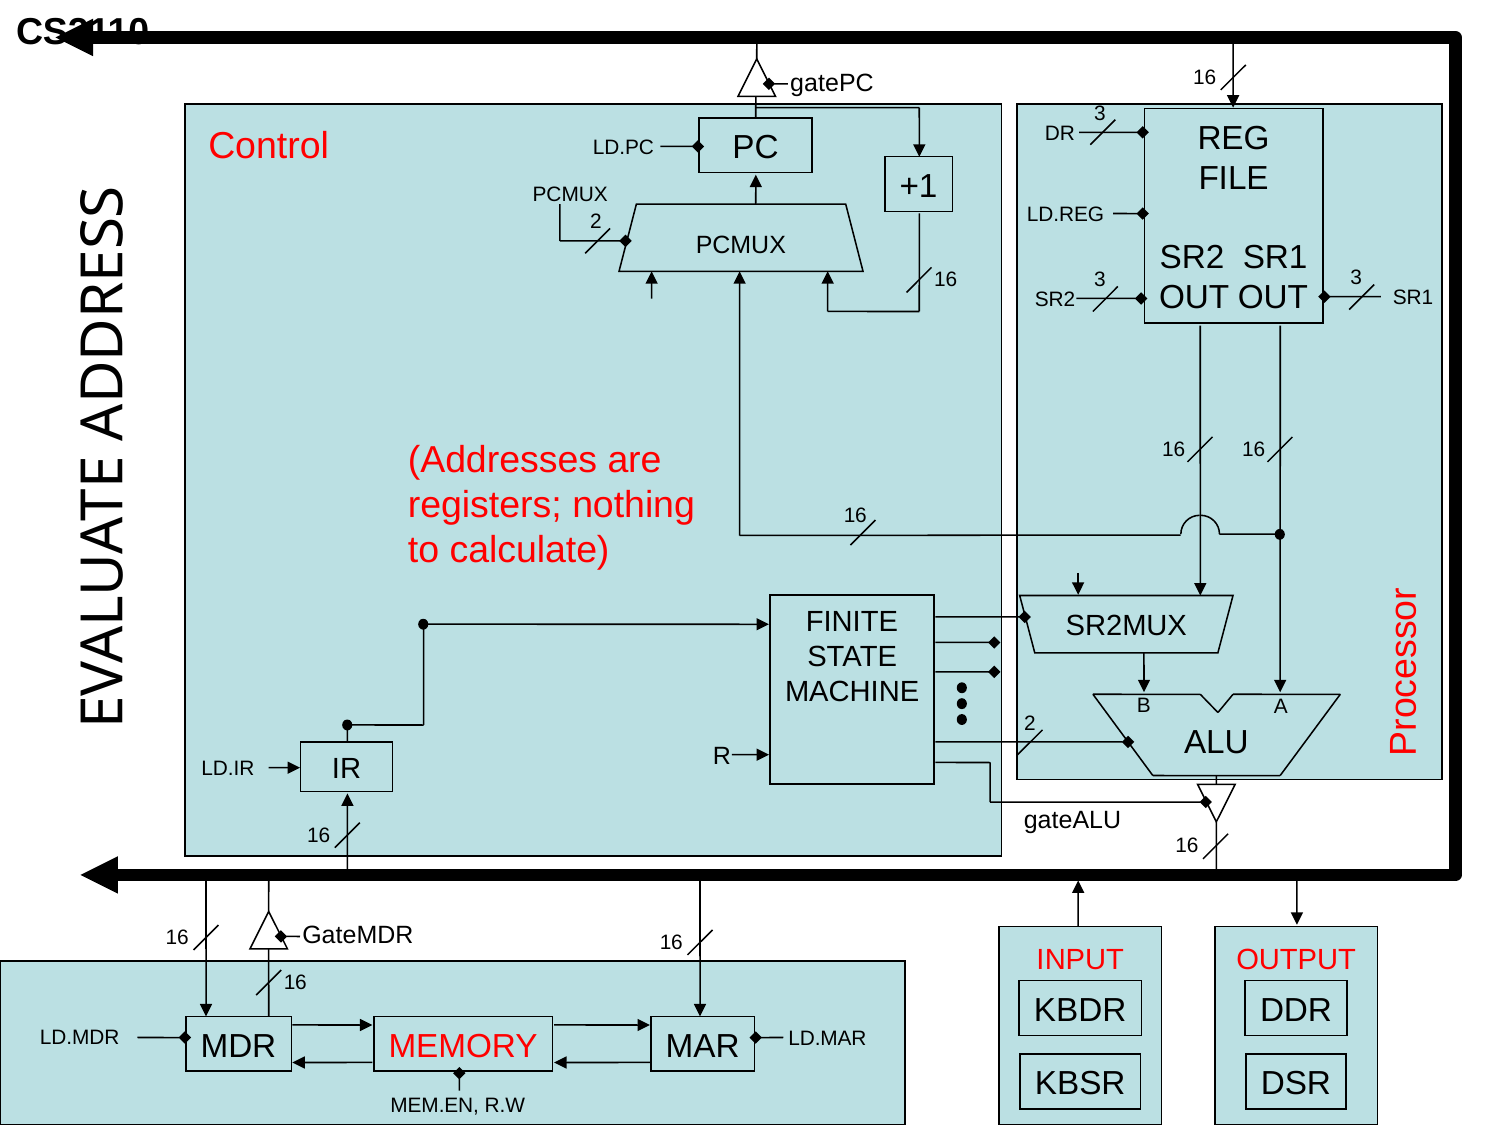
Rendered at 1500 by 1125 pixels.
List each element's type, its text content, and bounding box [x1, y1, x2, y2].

text_box PCMUX [517, 173, 623, 214]
text_box MEMORY [373, 1016, 553, 1071]
text_box [1273, 539, 1287, 684]
text_box [1290, 874, 1304, 924]
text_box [998, 926, 1162, 1125]
text_box [453, 1066, 466, 1091]
text_box [738, 59, 775, 97]
text_box 3 [1079, 258, 1121, 298]
text_box gateALU [1009, 796, 1137, 801]
text_box EVALUATE ADDRESS [56, 171, 142, 744]
text_box [1071, 572, 1085, 595]
text_box [249, 912, 287, 949]
text_box SR2MUX [1019, 595, 1234, 653]
text_box [342, 720, 352, 730]
text_box LD.IR [186, 747, 270, 788]
text_box 16 [829, 493, 882, 534]
text_box [821, 279, 834, 311]
text_box [645, 279, 658, 299]
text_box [1180, 515, 1220, 535]
text_box [733, 279, 746, 535]
text_box 16 [1160, 824, 1214, 865]
text_box gatePC [775, 58, 889, 104]
text_box A [1259, 684, 1303, 692]
text_box [341, 793, 354, 812]
text_box IR [300, 741, 393, 792]
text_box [618, 203, 864, 272]
text_box MEM.EN, R.W [375, 1084, 540, 1124]
text_box [418, 619, 428, 629]
text_box [1120, 207, 1149, 220]
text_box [1177, 56, 1247, 97]
text_box [731, 748, 769, 761]
text_box [749, 174, 762, 202]
text_box [268, 761, 301, 774]
text_box [554, 1056, 650, 1069]
text_box 16 [1227, 428, 1280, 468]
text_box [428, 618, 769, 631]
text_box LD.REG [1012, 193, 1120, 234]
text_box [935, 665, 1001, 679]
text_box [913, 107, 926, 157]
text_box MDR [185, 1016, 292, 1071]
text_box SR1 [1378, 276, 1449, 317]
text_box [55, 31, 1456, 882]
text_box [1318, 290, 1381, 303]
text_box [1077, 587, 1108, 643]
text_box [935, 636, 1001, 649]
text_box 16 [919, 258, 973, 299]
text_box [292, 1018, 373, 1032]
text_box LD.MDR [25, 1016, 135, 1057]
text_box [1104, 126, 1149, 139]
text_box [1275, 529, 1285, 540]
text_box [693, 970, 707, 1017]
text_box [660, 140, 705, 153]
text_box [137, 1031, 192, 1044]
text_box Processor [1371, 573, 1431, 772]
text_box SR2 [1019, 278, 1090, 319]
text_box 16 [150, 916, 204, 957]
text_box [1214, 926, 1378, 1125]
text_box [644, 921, 713, 962]
text_box GateMDR [287, 911, 429, 957]
text_box [199, 874, 213, 1017]
text_box [762, 77, 788, 91]
text_box [1137, 652, 1151, 684]
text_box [291, 813, 361, 855]
text_box LD.MAR [773, 1017, 882, 1057]
text_box [0, 960, 906, 1125]
text_box gateALU [1009, 803, 1137, 841]
text_box Control [193, 113, 344, 174]
text_box [1197, 785, 1235, 822]
text_box MAR [650, 1016, 755, 1071]
text_box 3 [1079, 92, 1121, 132]
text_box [957, 682, 967, 725]
text_box [274, 930, 301, 943]
text_box [292, 1056, 373, 1069]
text_box LD.PC [578, 126, 669, 167]
text_box [1194, 544, 1207, 596]
text_box 16 [1147, 428, 1201, 468]
text_box DR [1030, 112, 1090, 152]
text_box 2 [575, 214, 613, 241]
text_box 3 [1335, 256, 1377, 296]
text_box [991, 795, 1212, 809]
text_box B [1122, 684, 1166, 692]
text_box 16 [268, 961, 322, 1002]
text_box R [698, 732, 746, 777]
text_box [1092, 693, 1341, 776]
text_box 2 [1009, 702, 1051, 743]
text_box (Addresses are registers; nothing to calculate) [393, 428, 713, 578]
text_box [749, 1031, 784, 1044]
text_box [1090, 292, 1148, 305]
text_box [1071, 880, 1085, 924]
text_box [554, 1018, 650, 1032]
text_box [935, 610, 1031, 624]
